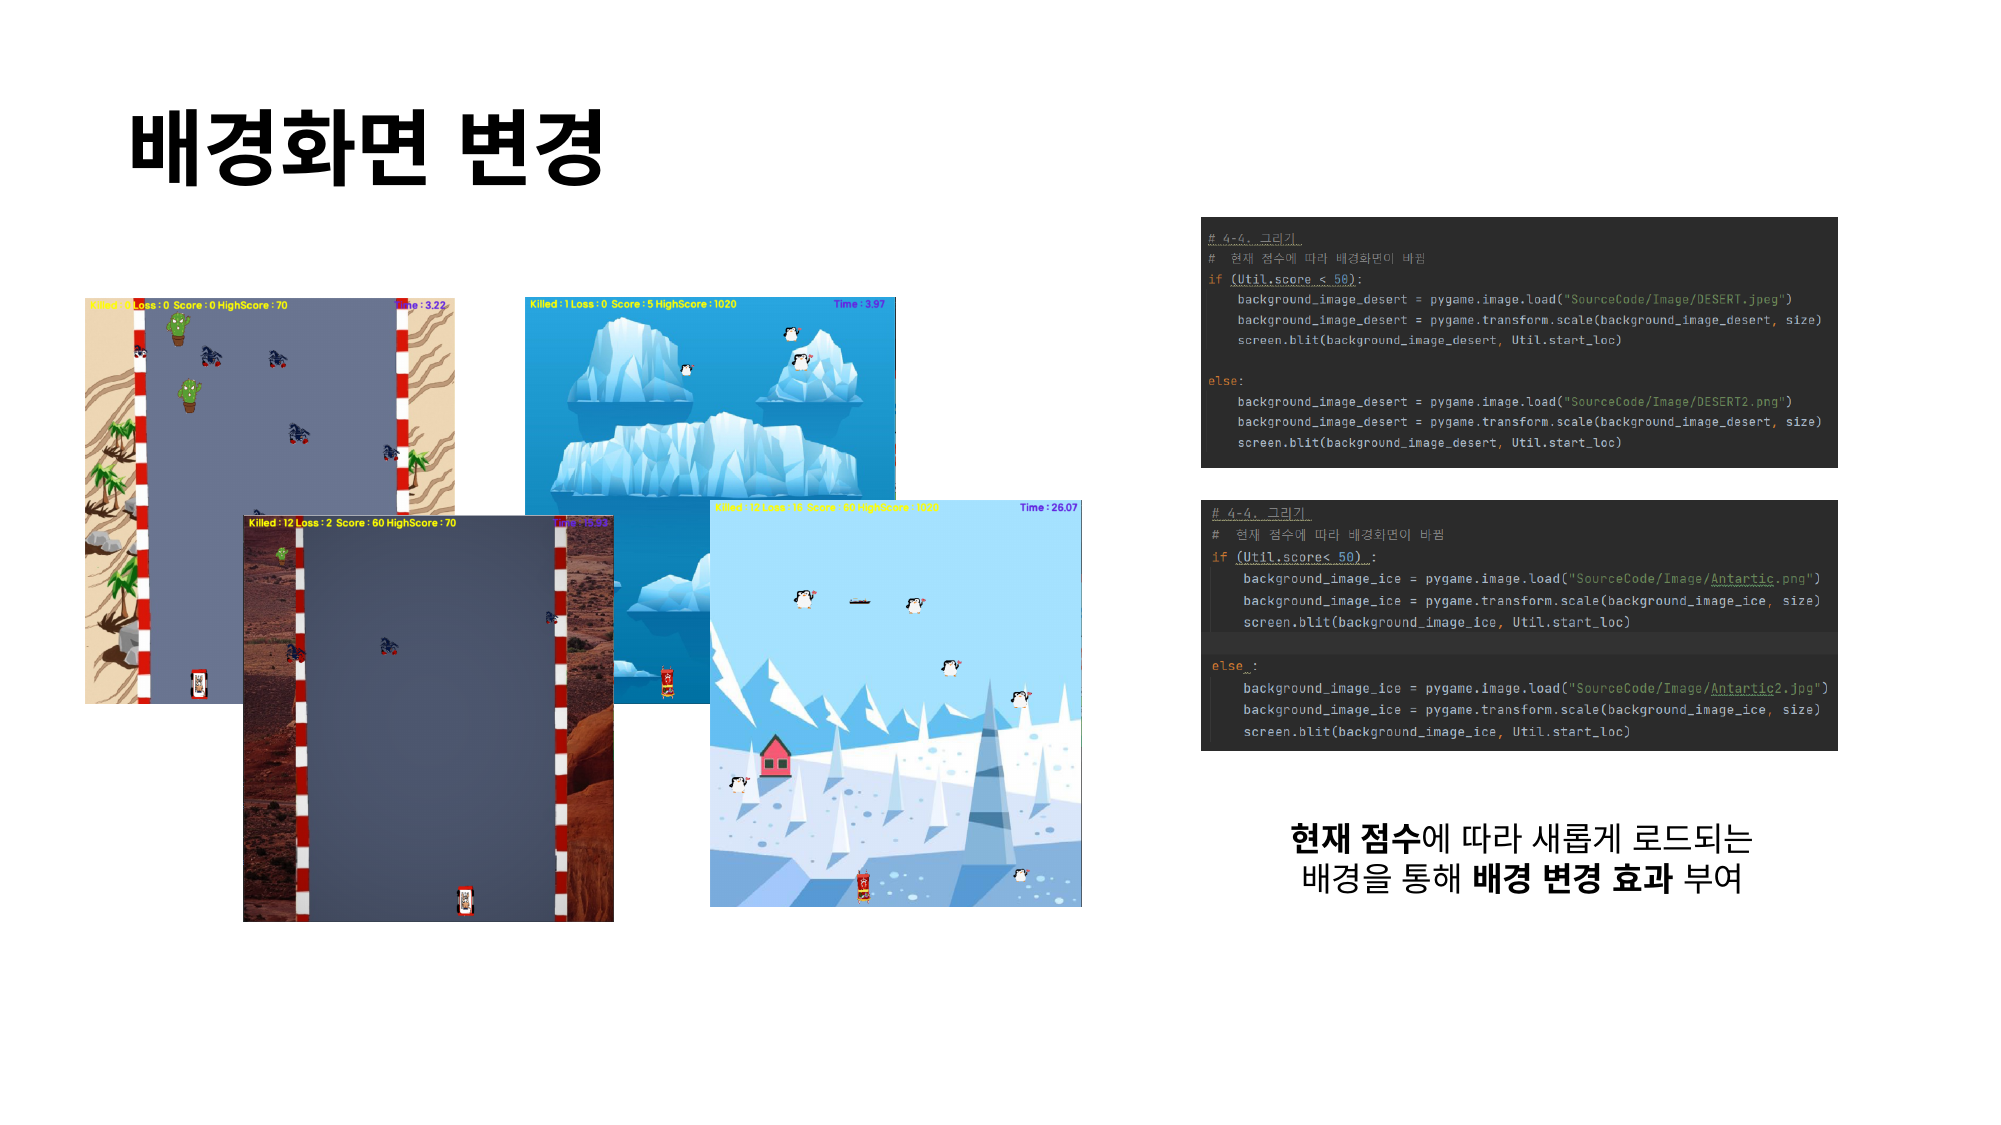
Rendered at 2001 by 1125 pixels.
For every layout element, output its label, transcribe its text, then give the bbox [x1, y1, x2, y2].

title 배경화면 변경 [112, 44, 1838, 262]
picture [1201, 217, 1838, 468]
picture [1201, 500, 1838, 751]
picture [85, 297, 1082, 922]
picture [662, 670, 674, 696]
text_box 현재 점수에 따라 새롭게 로드되는 배경을 통해 배경 변경 효과 부여 [1233, 811, 1812, 906]
